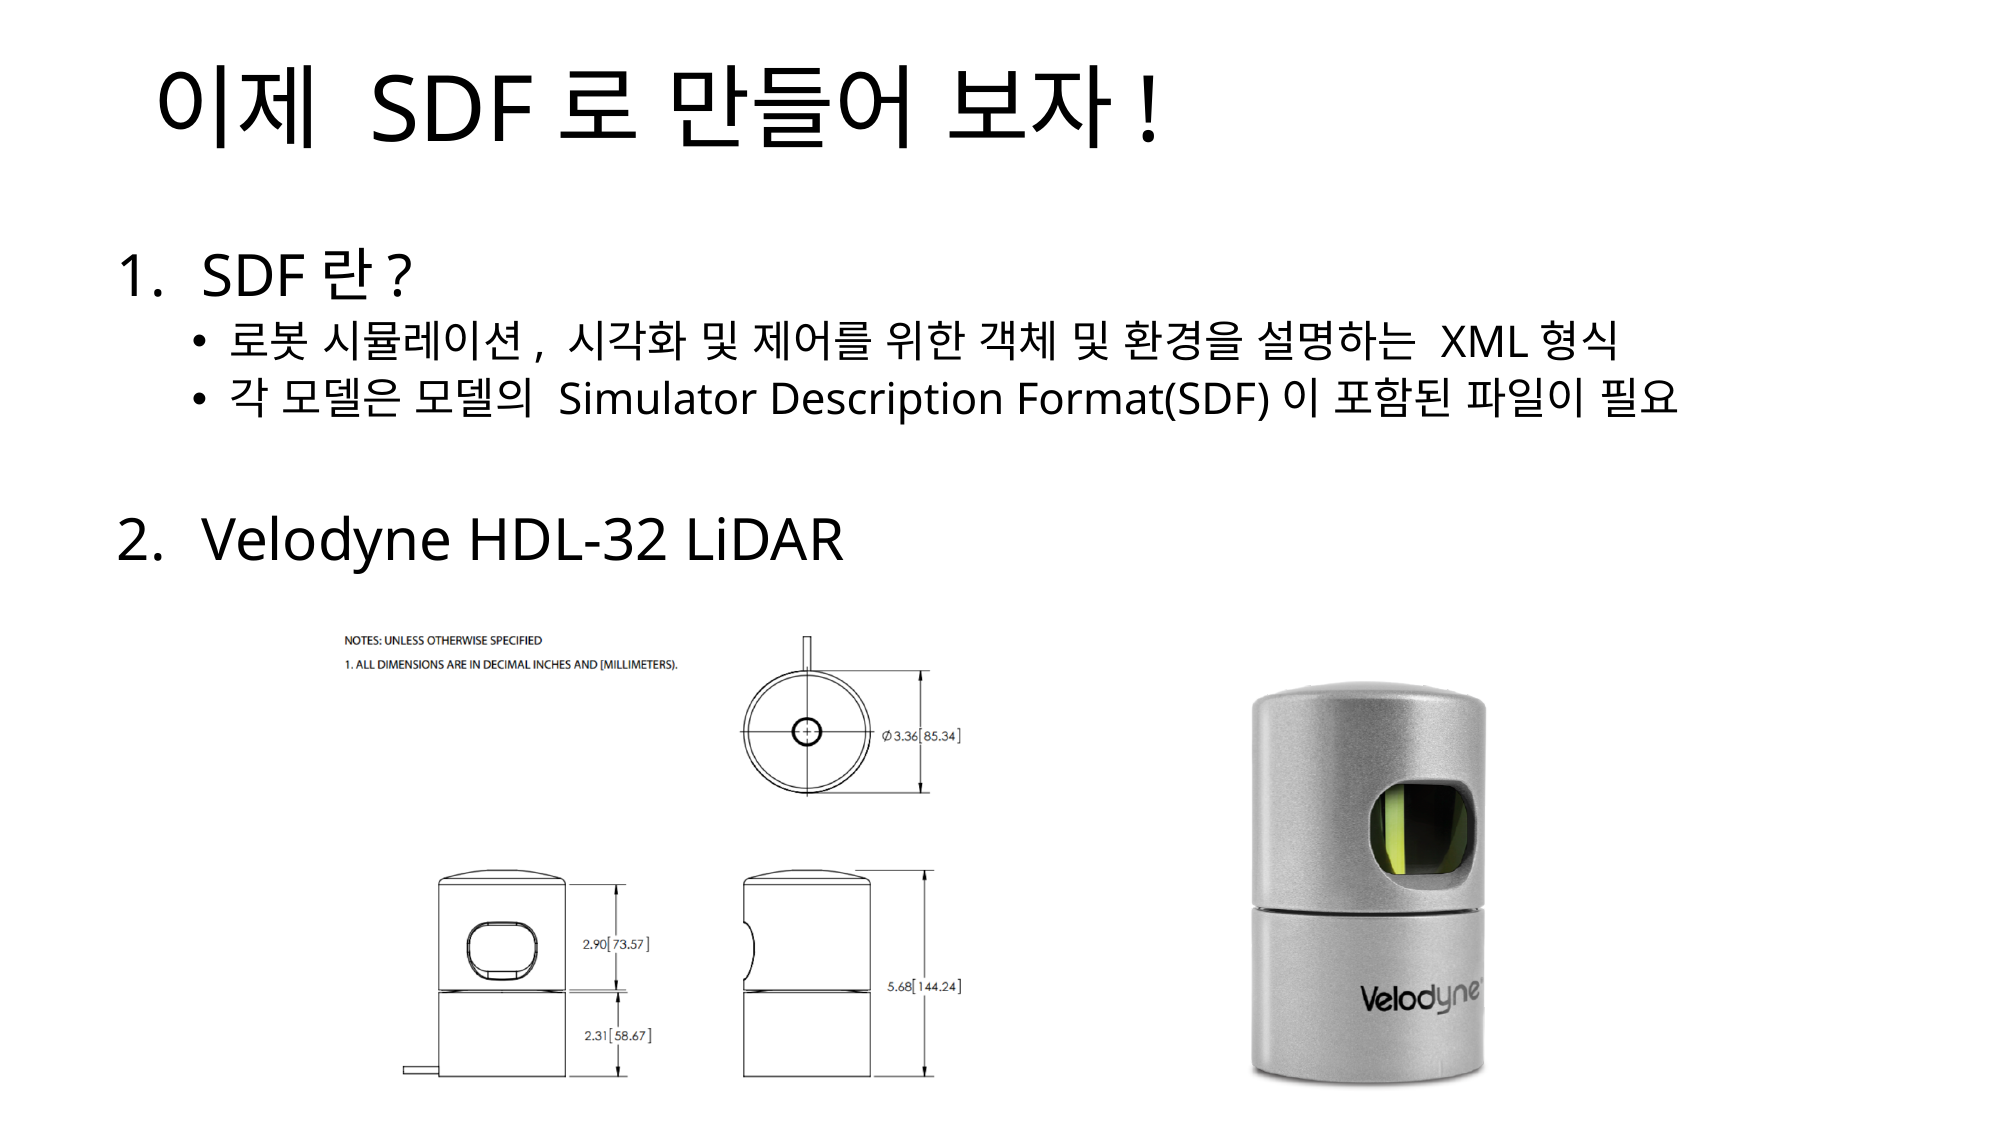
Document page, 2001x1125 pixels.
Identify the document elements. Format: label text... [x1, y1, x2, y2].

list SDF란? 로봇 시뮬레이션, 시각화 및 제어를 위한 객체 및 환경을 설명하는 XML형식 각 모델은 모델의 Simulator Description Format(SDF)이 포함된 파일이 필요 Velodyne HDL-32 LiDAR [101, 238, 1935, 582]
picture [1037, 676, 1659, 1096]
picture [341, 629, 963, 1088]
title 이제 SDF로 만들어 보자! [137, 3, 1863, 221]
